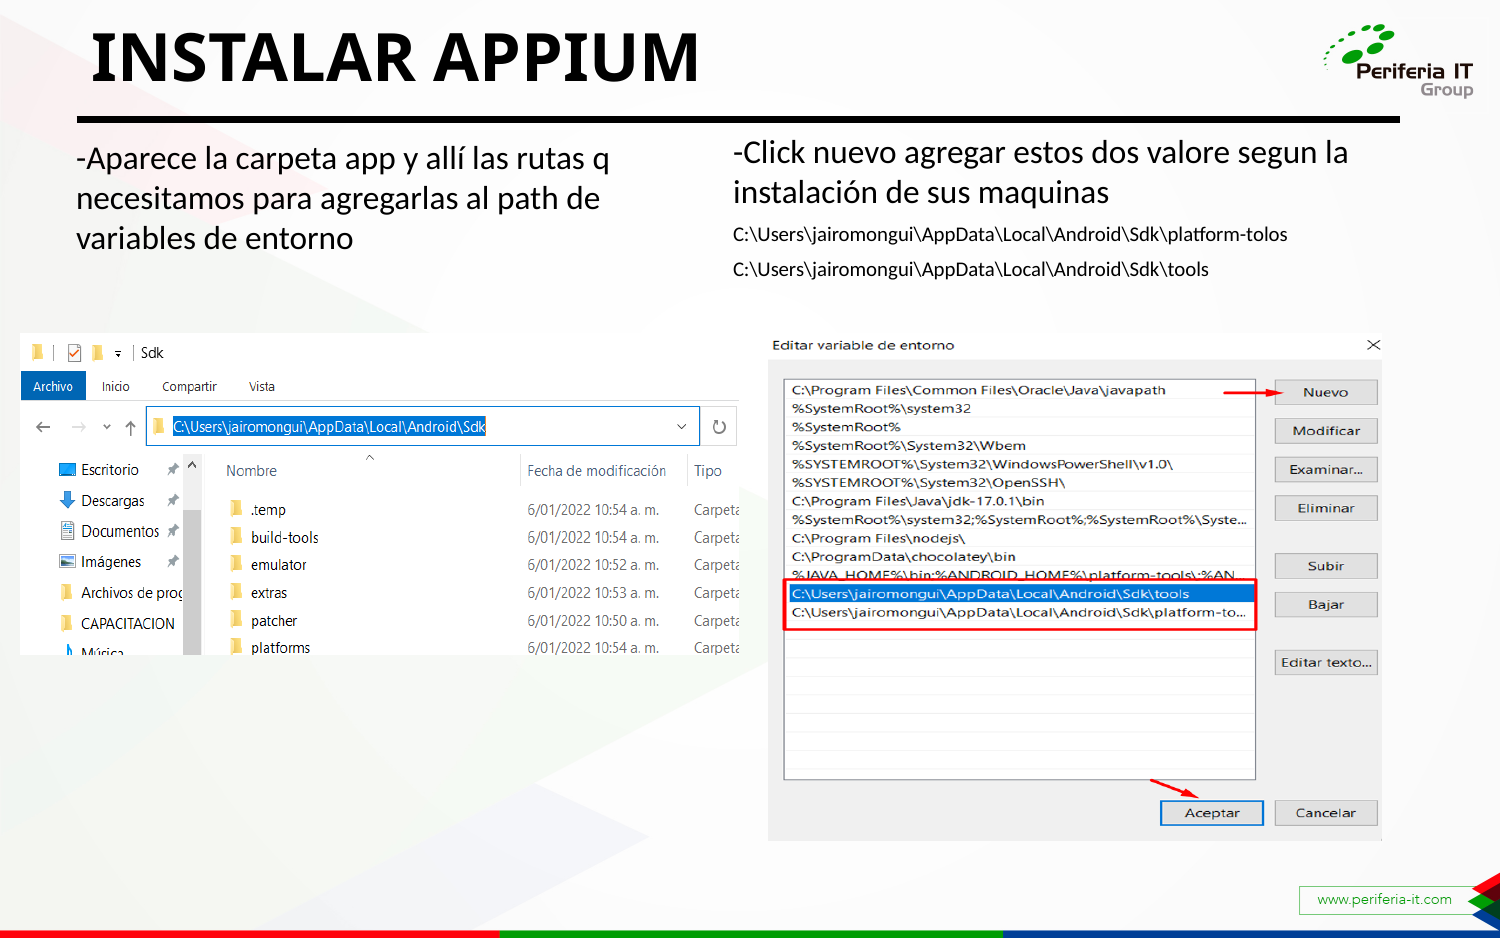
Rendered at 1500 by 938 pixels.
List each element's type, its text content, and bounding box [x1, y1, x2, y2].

picture [0, 0, 1500, 938]
text_box [1310, 17, 1489, 114]
text_box INSTALAR APPIUM [76, 1, 1140, 110]
text_box -Aparece la carpeta app y allí las rutas q necesitamos para agregarlas al path de variables de entorno [57, 129, 715, 298]
text_box -Click nuevo agregar estos dos valore segun la instalación de sus maquinas C:\Users\jairomongui\AppData\Local\Android\Sdk\platform-tolos C:\Users\jairomongui\AppData\Local\Android\Sdk\tools [714, 122, 1372, 292]
